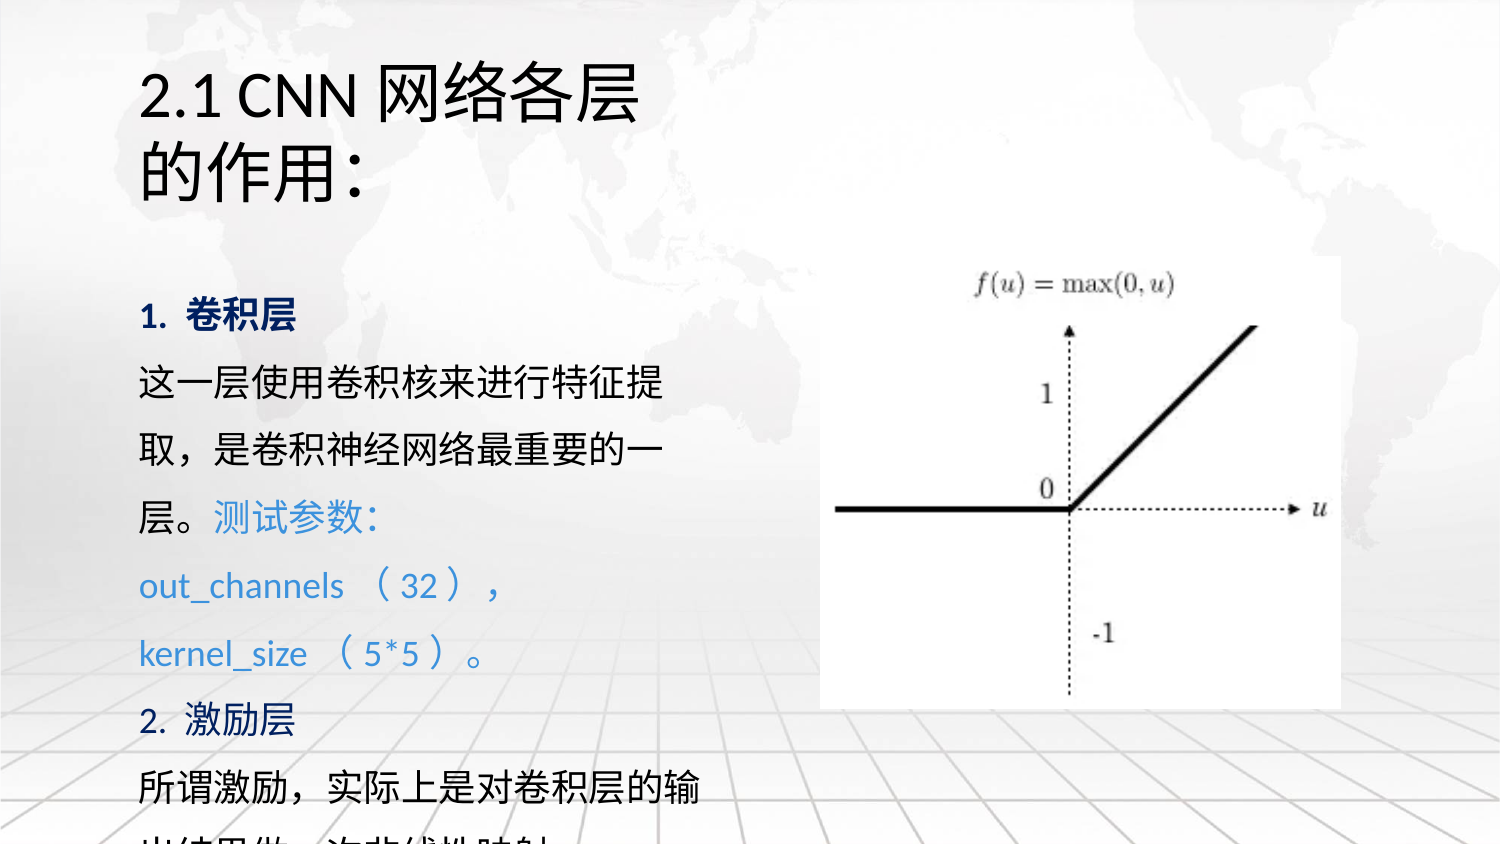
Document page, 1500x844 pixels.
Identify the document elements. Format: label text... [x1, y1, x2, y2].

text_box 2.1 CNN网络各层的作用： 1. 卷积层 这一层使用卷积核来进行特征提取，是卷积神经网络最重要的一层。测试参数：out_channels（32）， kernel_size（5*5）。 2. 激励层 所谓激励，实际上是对卷积层的输出结果做一次非线性映射。 ReLU（）。 [123, 43, 723, 844]
picture [0, 0, 1500, 844]
